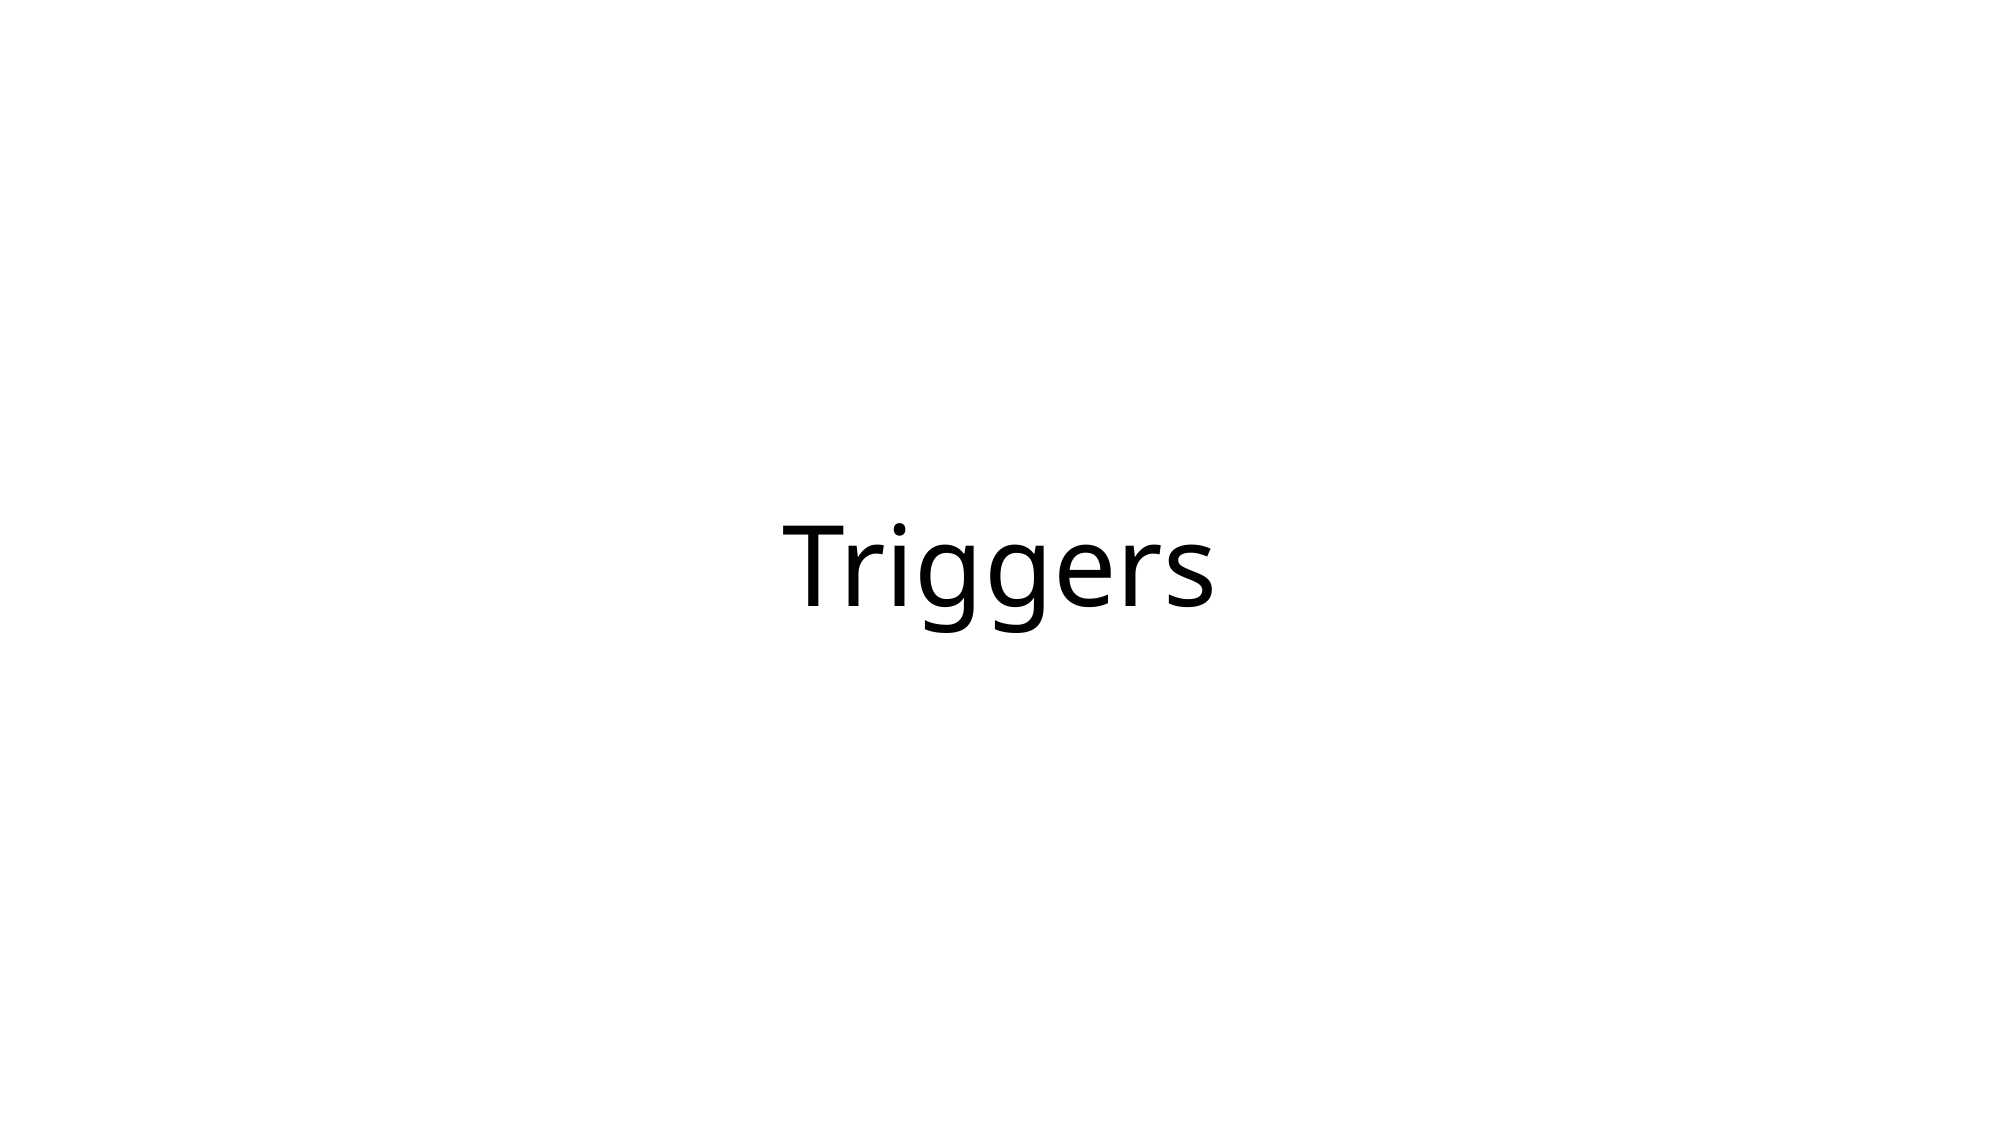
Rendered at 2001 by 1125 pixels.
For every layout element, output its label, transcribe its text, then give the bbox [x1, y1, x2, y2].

text_box Triggers [767, 486, 1233, 637]
